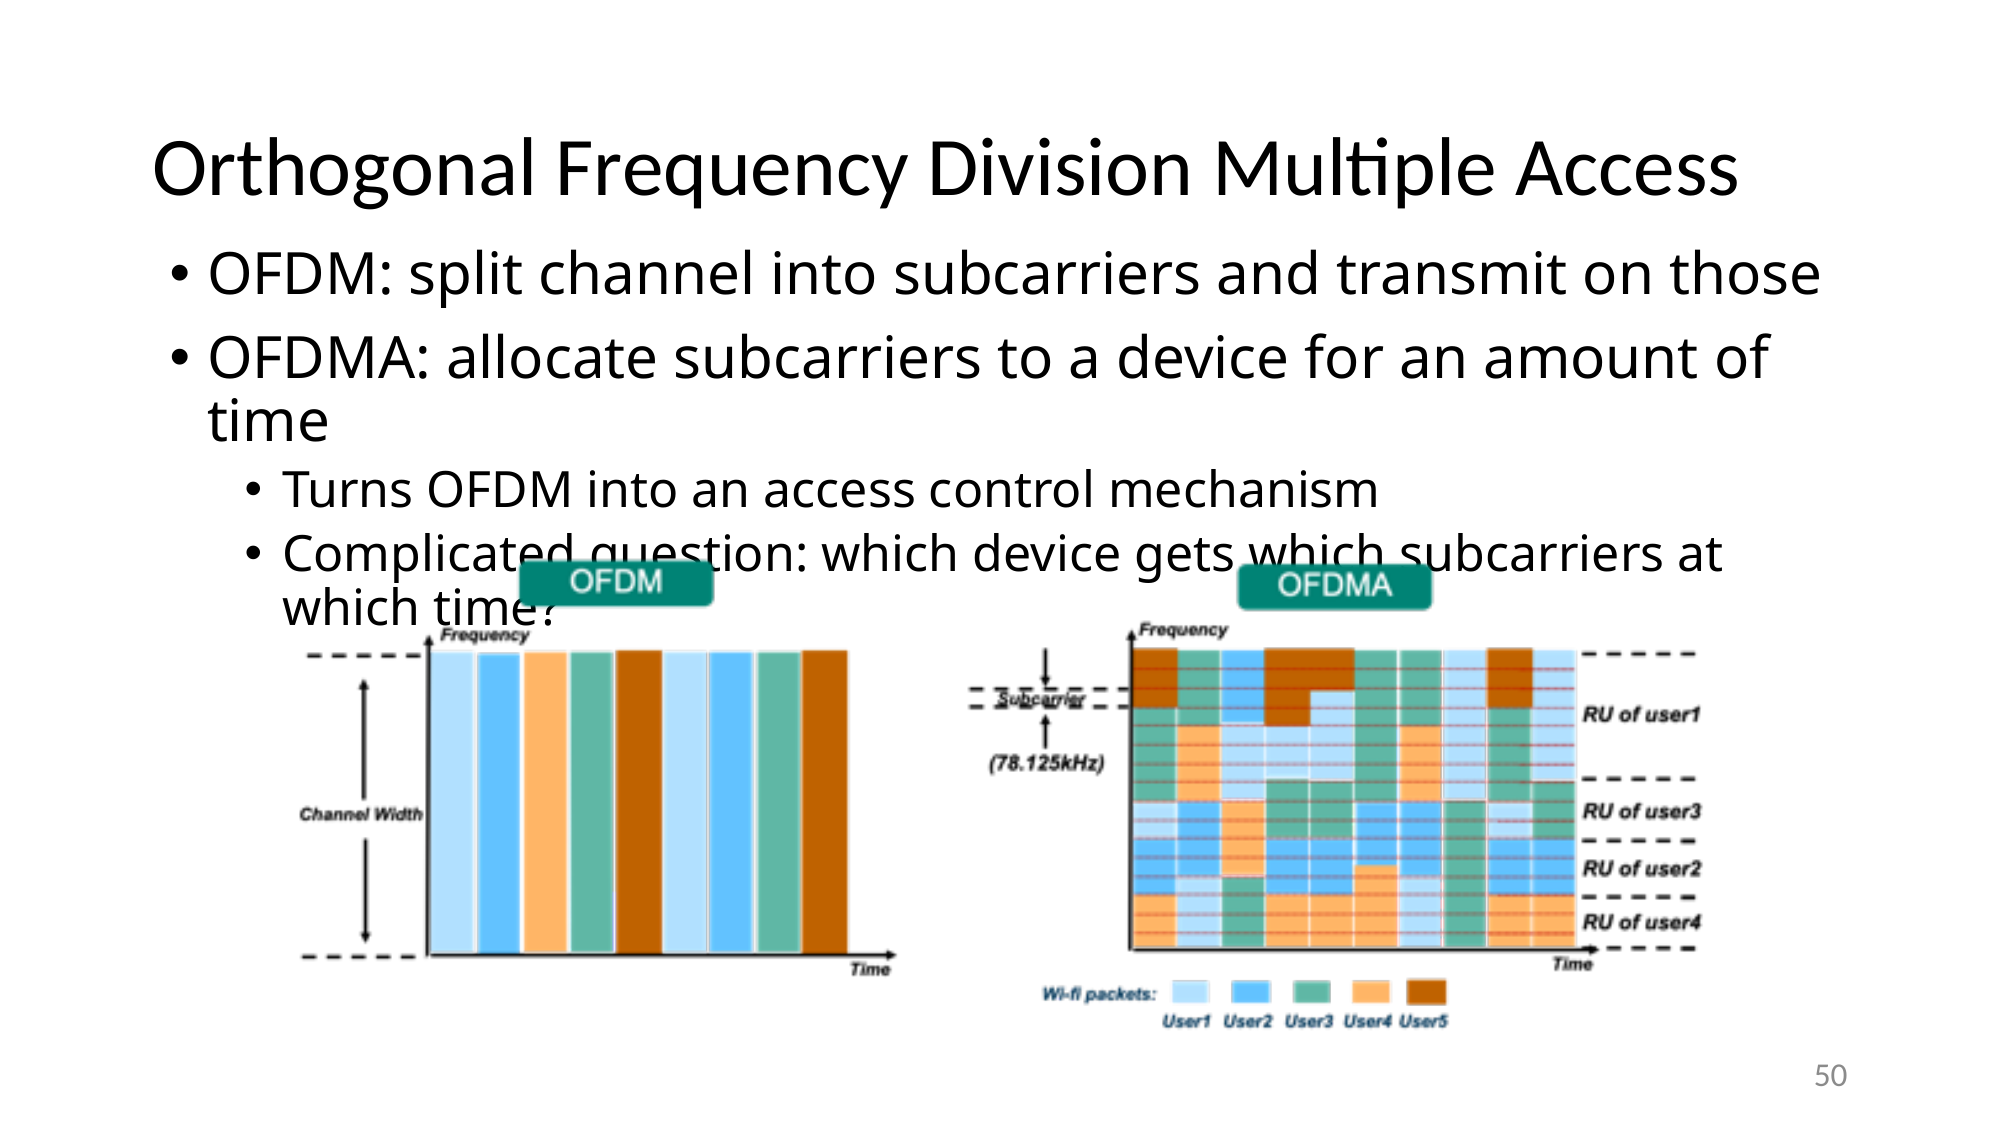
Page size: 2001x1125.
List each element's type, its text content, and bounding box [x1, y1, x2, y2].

title Orthogonal Frequency Division Multiple Access [137, 59, 1863, 278]
list OFDM: split channel into subcarriers and transmit on those OFDMA: allocate subcarriers to a device for an amount of time Turns OFDM into an access control mechanism Complicated question: which device gets which subcarriers at which time? [154, 236, 1880, 951]
picture [286, 550, 1713, 1043]
slide_number 50 [1412, 1042, 1863, 1103]
